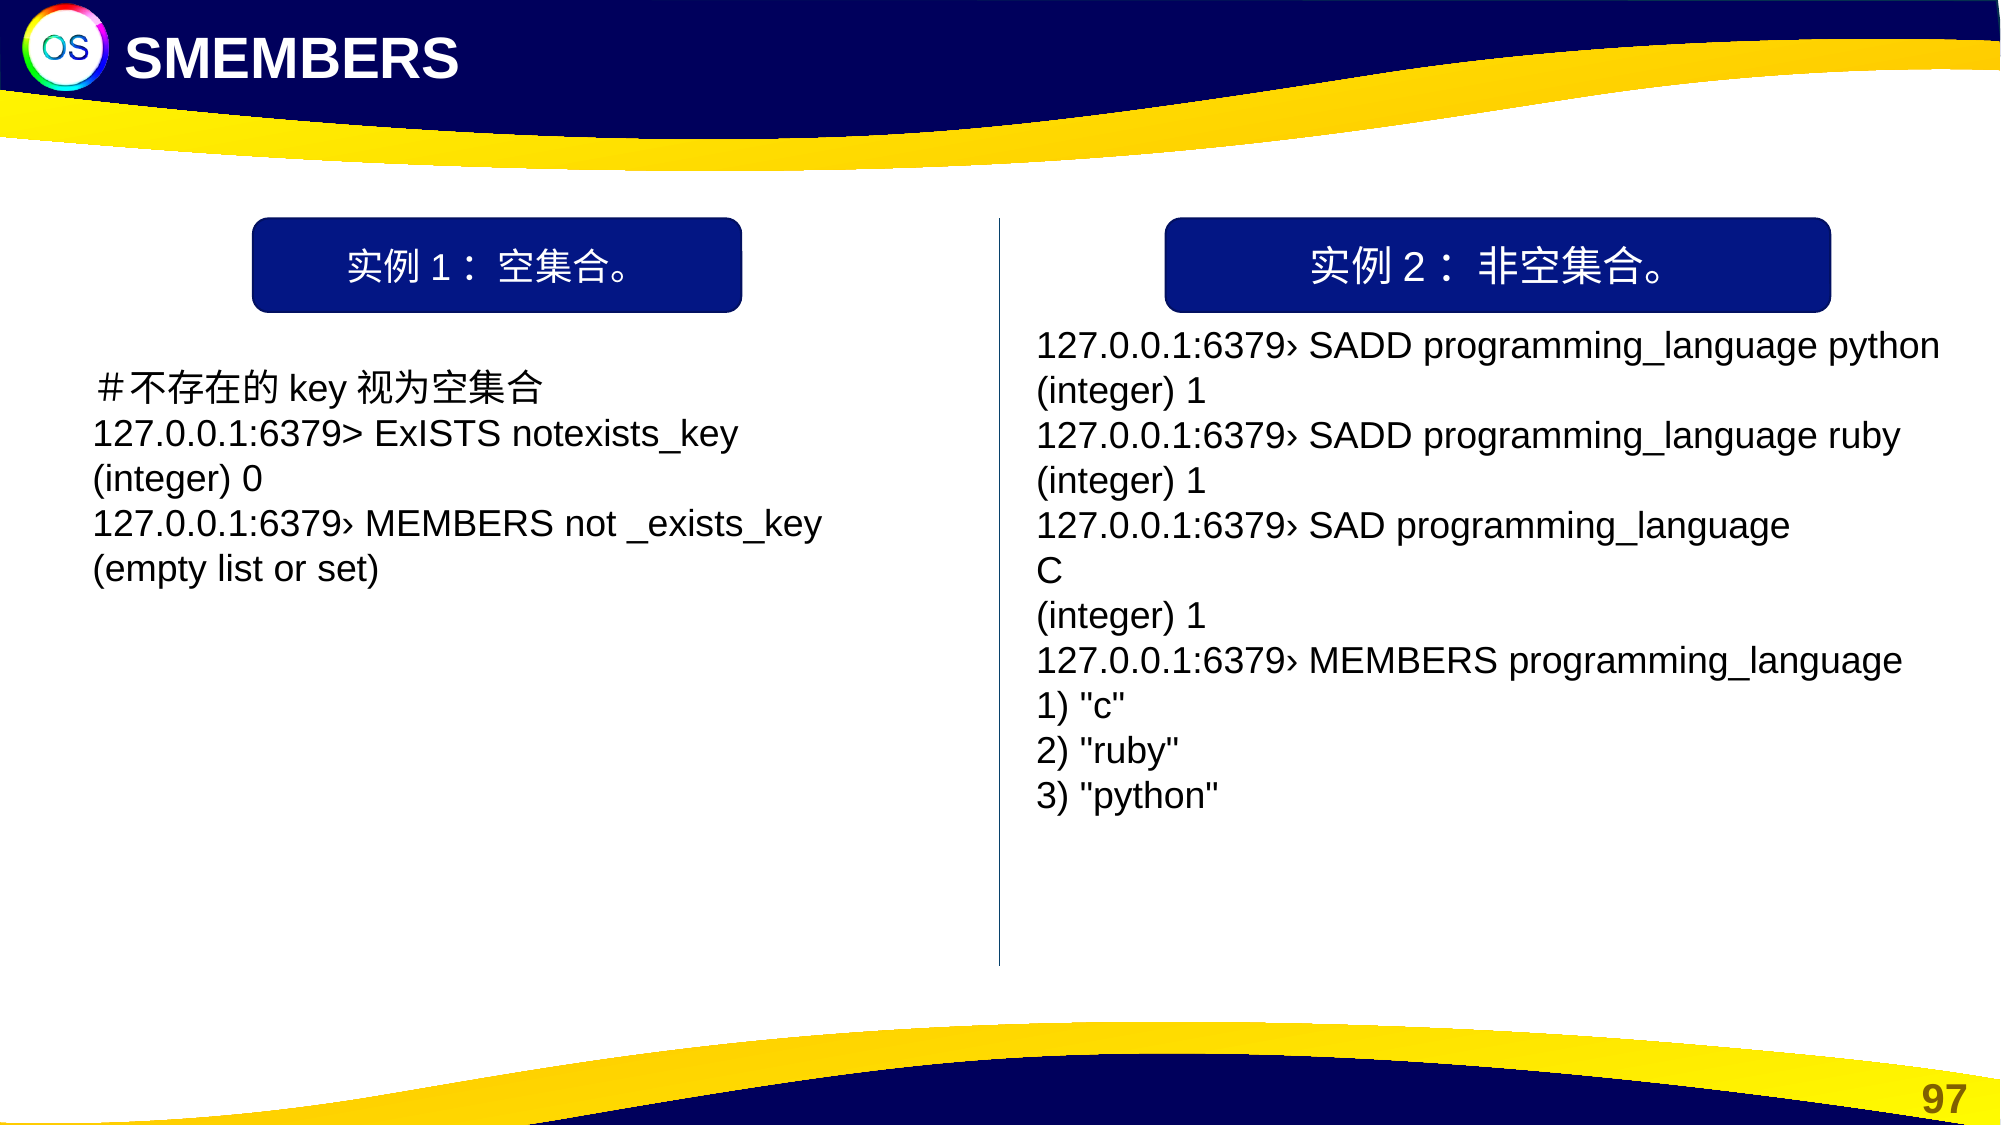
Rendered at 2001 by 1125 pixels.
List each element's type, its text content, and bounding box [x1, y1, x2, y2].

text_box ＃不存在的key视为空集合 127.0.0.1:6379> ExISTS notexists_key (integer) 0 127.0.0.1:6379› MEMBERS not _exists_key (empty list or set) [77, 356, 917, 597]
picture [22, 3, 109, 91]
text_box 实例2：非空集合。 [1164, 217, 1832, 313]
text_box 127.0.0.1:6379› SADD programming_language python (integer) 1 127.0.0.1:6379› SADD programming_language ruby (integer) 1 127.0.0.1:6379› SAD programming_language C (integer) 1 127.0.0.1:6379› MEMBERS programming_language 1) "c" 2) "ruby" 3) "python" [1021, 313, 2000, 824]
text_box 实例1：空集合。 [251, 217, 743, 313]
text_box SMEMBERS [109, 12, 1263, 98]
